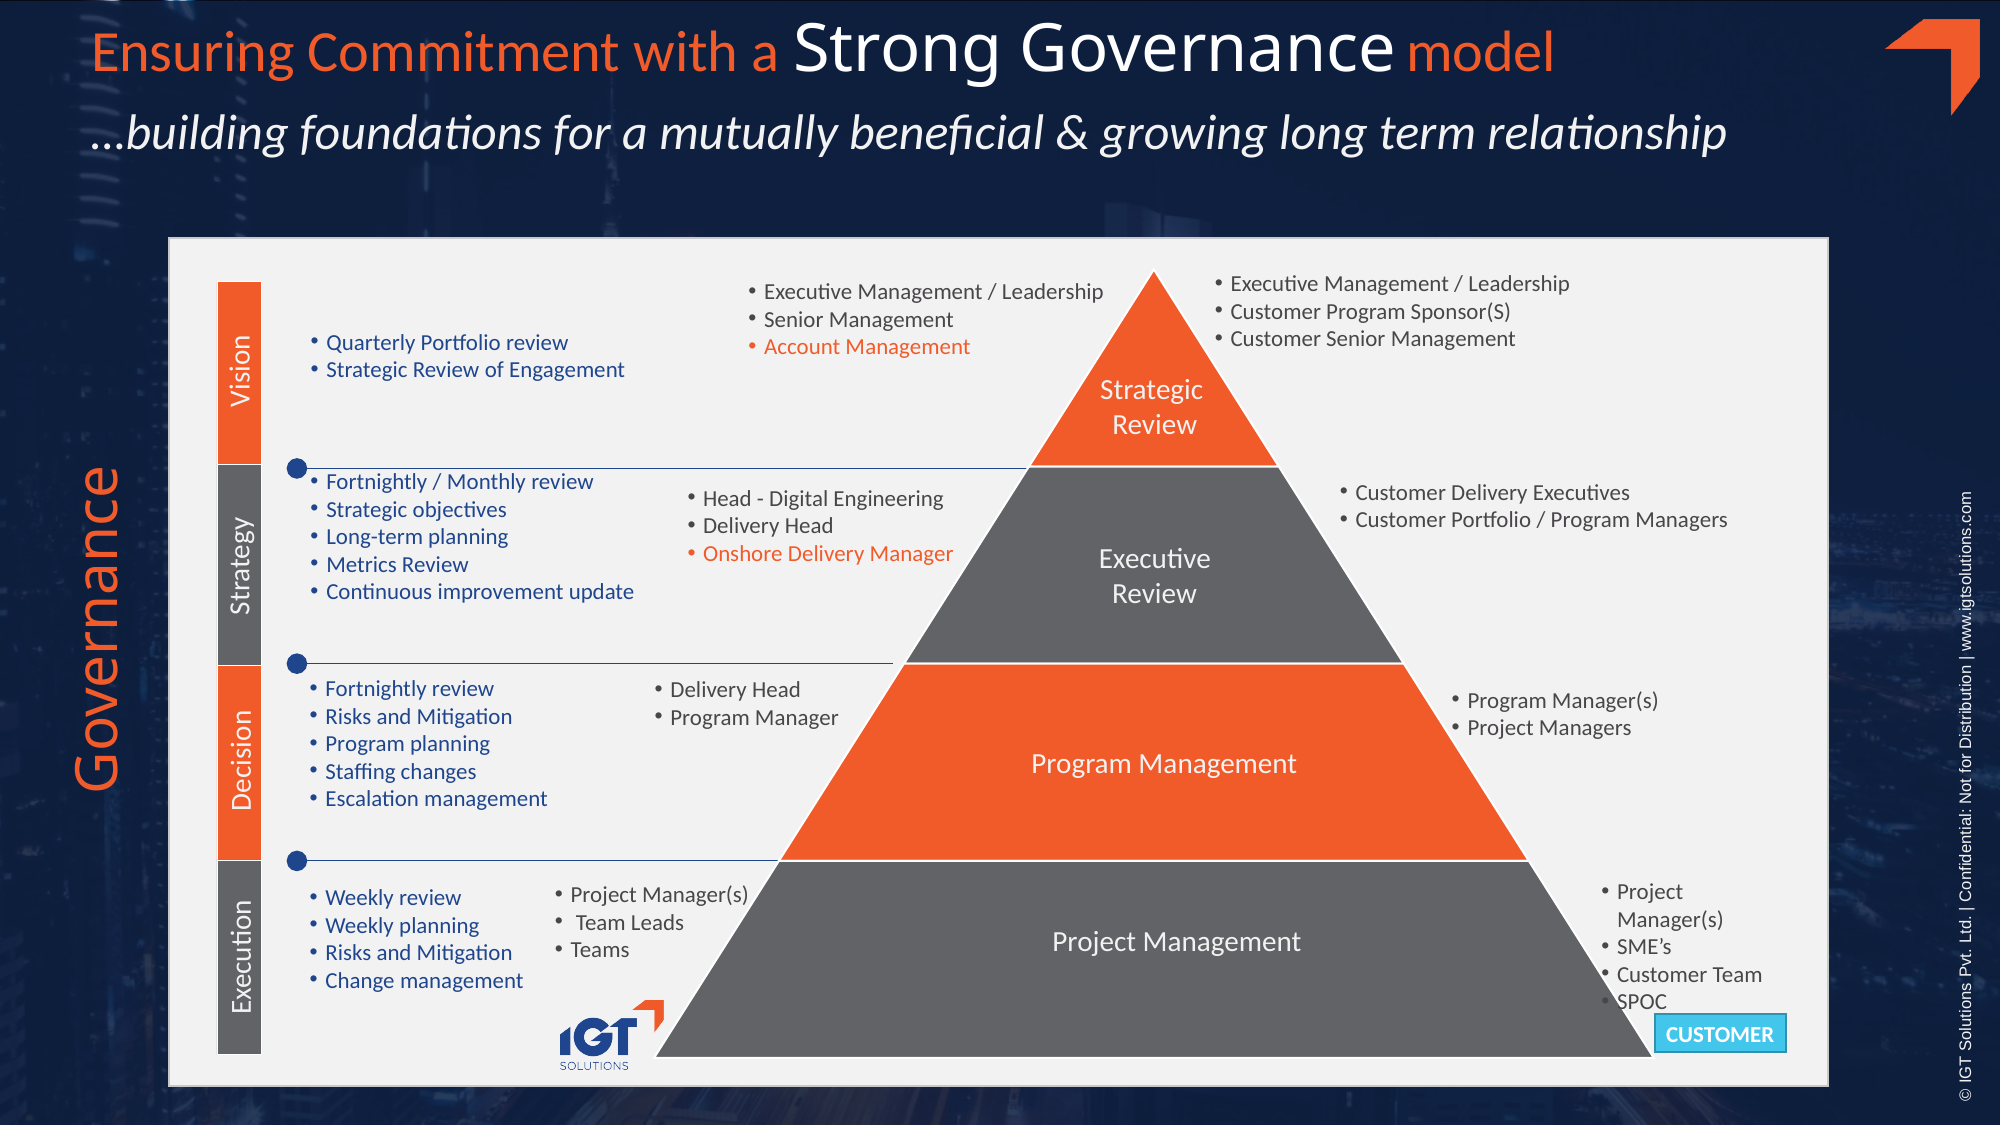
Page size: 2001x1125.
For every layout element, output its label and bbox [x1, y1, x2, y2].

text_box [168, 237, 1828, 1087]
picture [0, 0, 2000, 1125]
